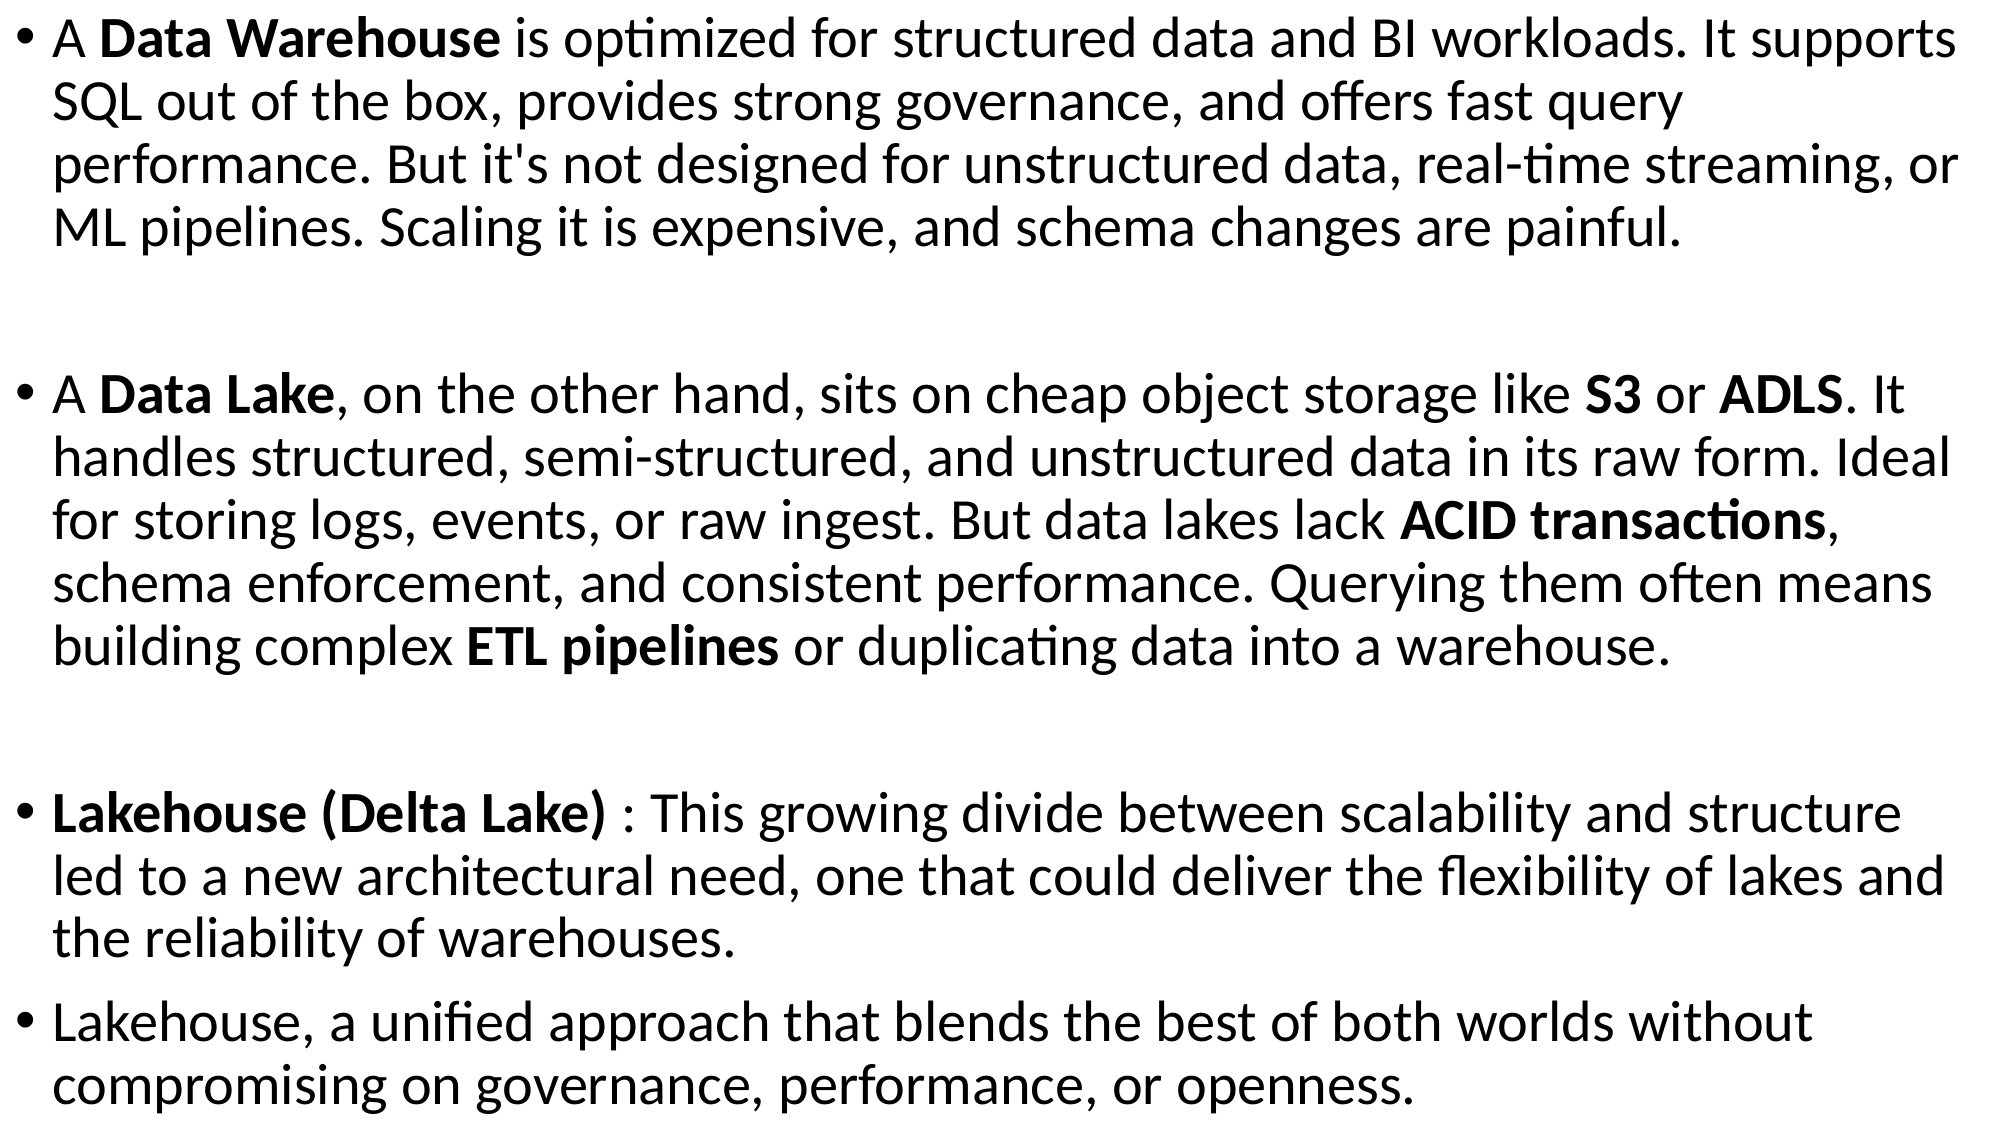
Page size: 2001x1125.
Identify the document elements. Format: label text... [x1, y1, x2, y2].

list A Data Warehouse is optimized for structured data and BI workloads. It supports SQL out of the box, provides strong governance, and offers fast query performance. But it's not designed for unstructured data, real-time streaming, or ML pipelines. Scaling it is expensive, and schema changes are painful. A Data Lake, on the other hand, sits on cheap object storage like S3 or ADLS. It handles structured, semi-structured, and unstructured data in its raw form. Ideal for storing logs, events, or raw ingest. But data lakes lack ACID transactions, schema enforcement, and consistent performance. Querying them often means building complex ETL pipelines or duplicating data into a warehouse. Lakehouse (Delta Lake) : This growing divide between scalability and structure led to a new architectural need, one that could deliver the flexibility of lakes and the reliability of warehouses. Lakehouse, a unified approach that blends the best of both worlds without compromising on governance, performance, or openness. [0, 0, 2000, 1125]
